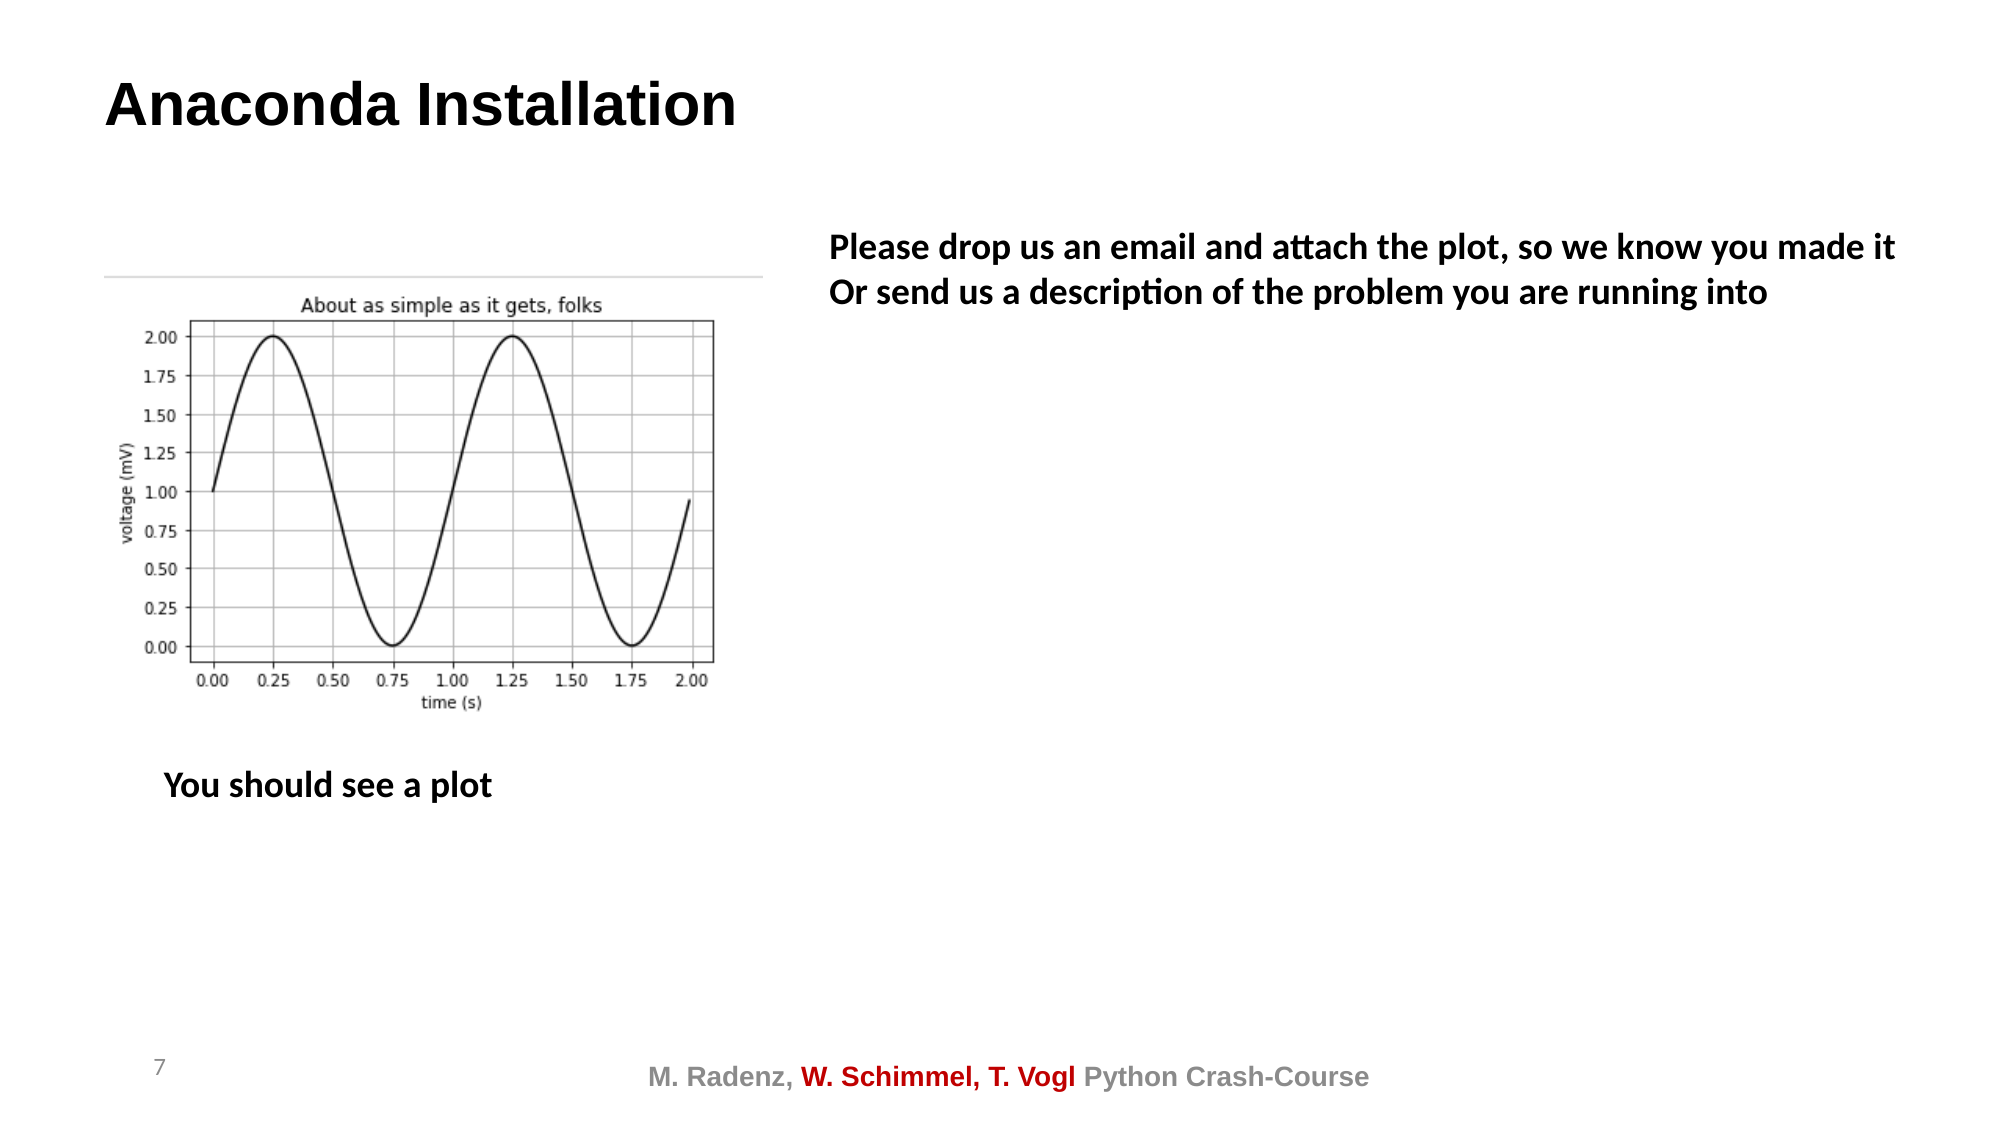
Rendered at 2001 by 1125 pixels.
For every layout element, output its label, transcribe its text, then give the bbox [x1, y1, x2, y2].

list Anaconda Installation [104, 72, 1935, 191]
footer M. Radenz, W. Schimmel, T. Vogl Python Crash-Course [619, 1045, 1399, 1106]
slide_number 7 [104, 1035, 182, 1096]
picture [104, 275, 763, 729]
text_box Please drop us an email and attach the plot, so we know you made it Or send us a description of the problem you are running into [814, 214, 1913, 364]
text_box You should see a plot [148, 752, 508, 813]
